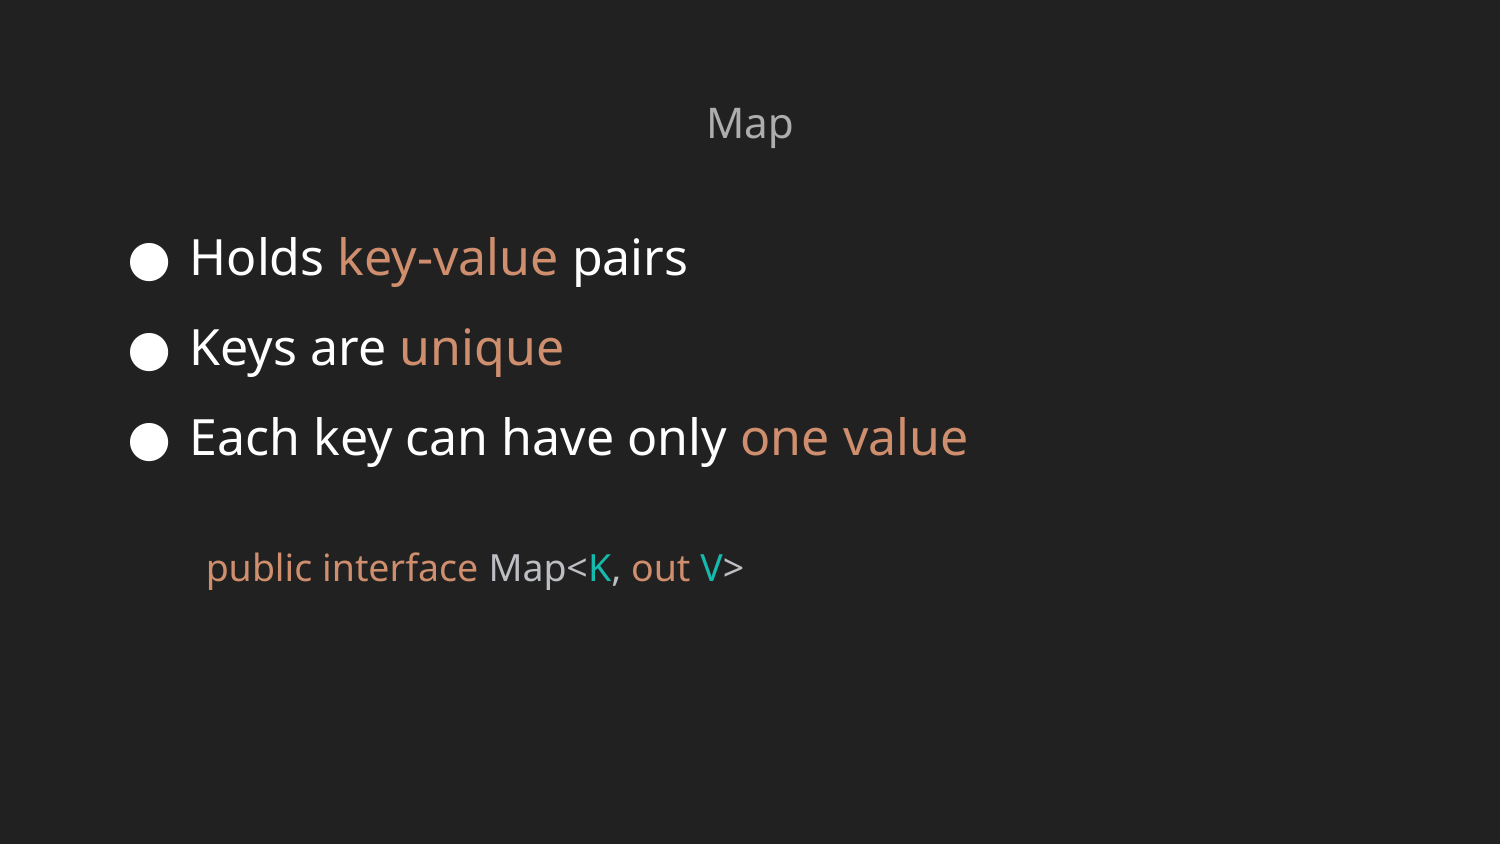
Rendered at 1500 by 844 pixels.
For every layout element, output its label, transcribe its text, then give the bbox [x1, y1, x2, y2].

subtitle Map [428, 91, 1072, 152]
text_box Holds key-value pairs Keys are unique Each key can have only one value [99, 201, 1401, 395]
text_box public interface Map<K, out V> [190, 529, 1431, 605]
